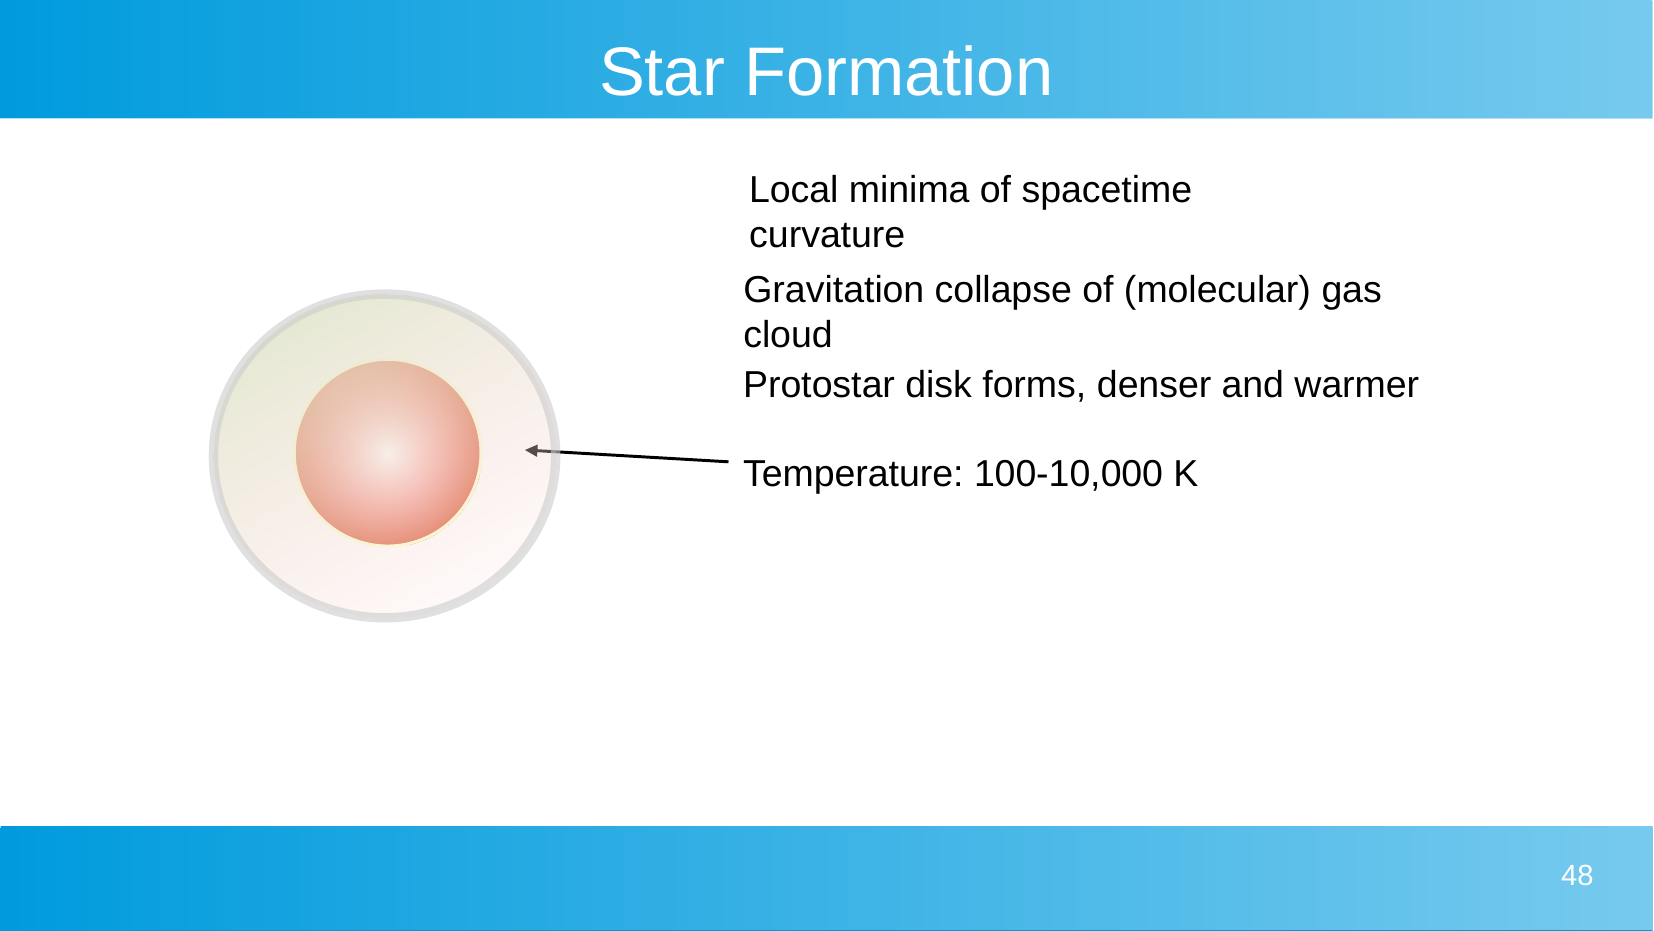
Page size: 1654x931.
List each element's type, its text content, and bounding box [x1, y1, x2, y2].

slide_number 48 [1210, 856, 1594, 915]
text_box Protostar disk forms, denser and warmer [728, 352, 1494, 441]
title Star Formation [59, 29, 1594, 108]
text_box Gravitation collapse of (molecular) gas cloud [728, 258, 1496, 314]
text_box Temperature: 100-10,000 K [728, 441, 1494, 540]
text_box Local minima of spacetime curvature [734, 157, 1373, 214]
text_box [213, 294, 556, 618]
